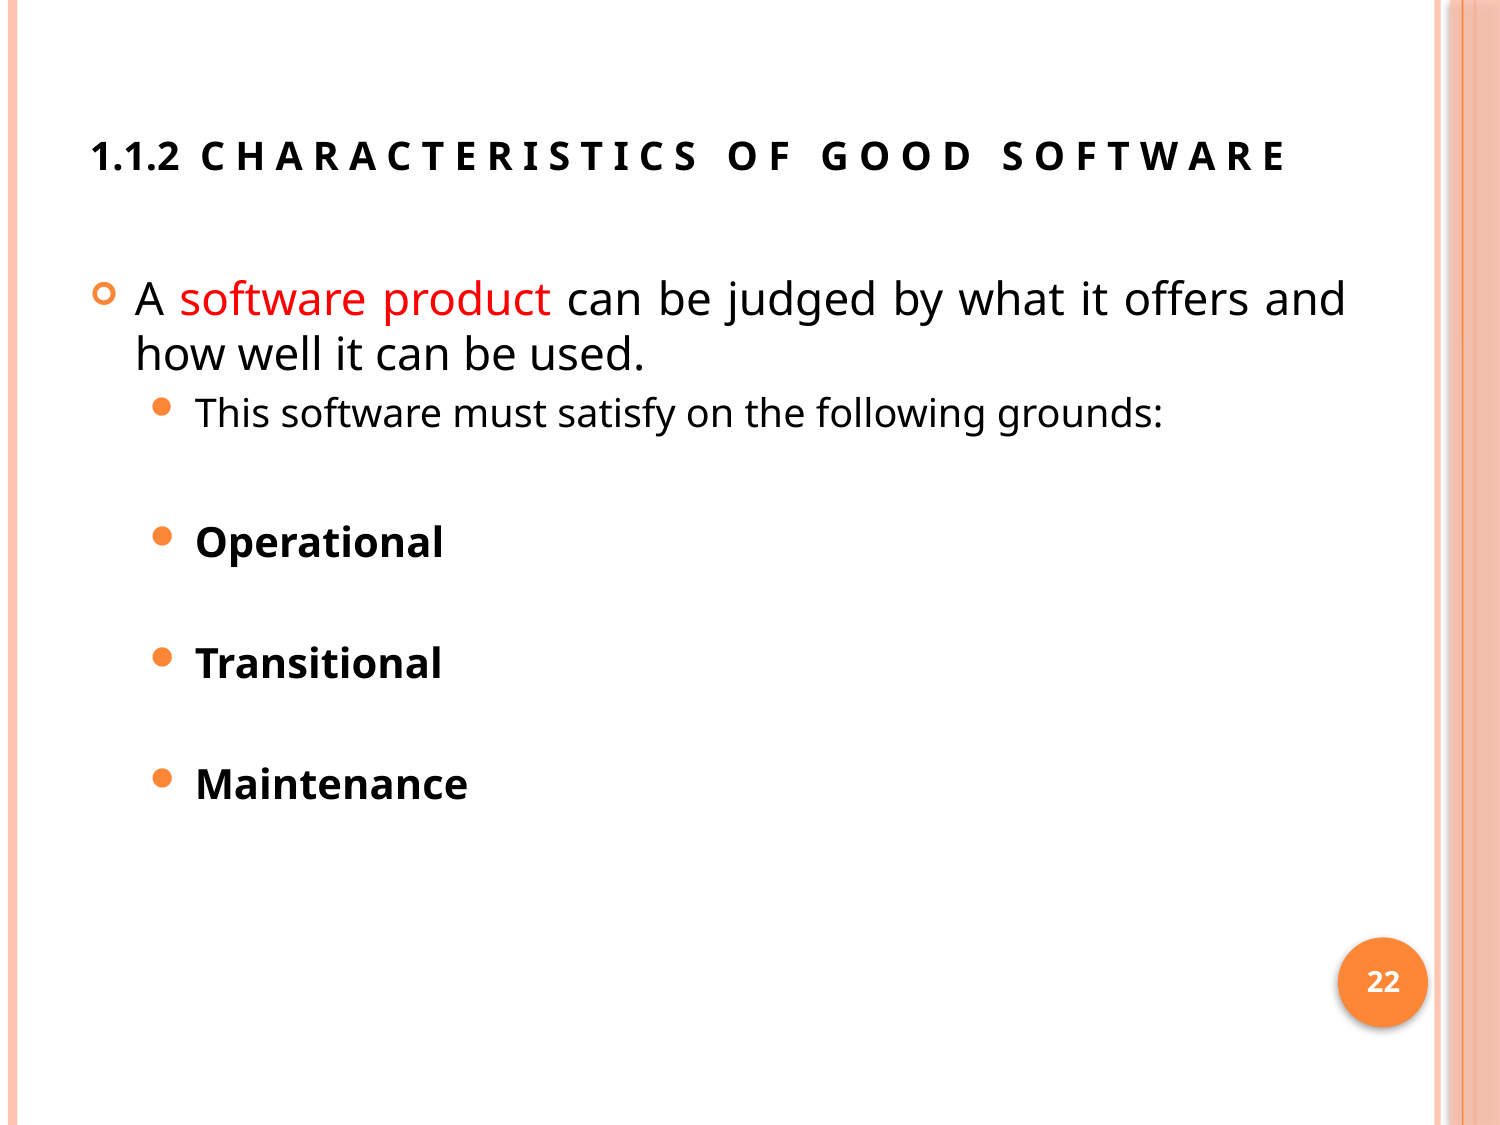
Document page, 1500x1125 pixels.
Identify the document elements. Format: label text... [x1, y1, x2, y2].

slide_number 22 [1333, 940, 1434, 1027]
list A software product can be judged by what it offers and how well it can be used. This software must satisfy on the following grounds: Operational Transitional Maintenance [75, 262, 1363, 1062]
title 1.1.2 C H A R A C T E R I S T I C S O F G O O D S O F T W A R E [75, 45, 1338, 233]
